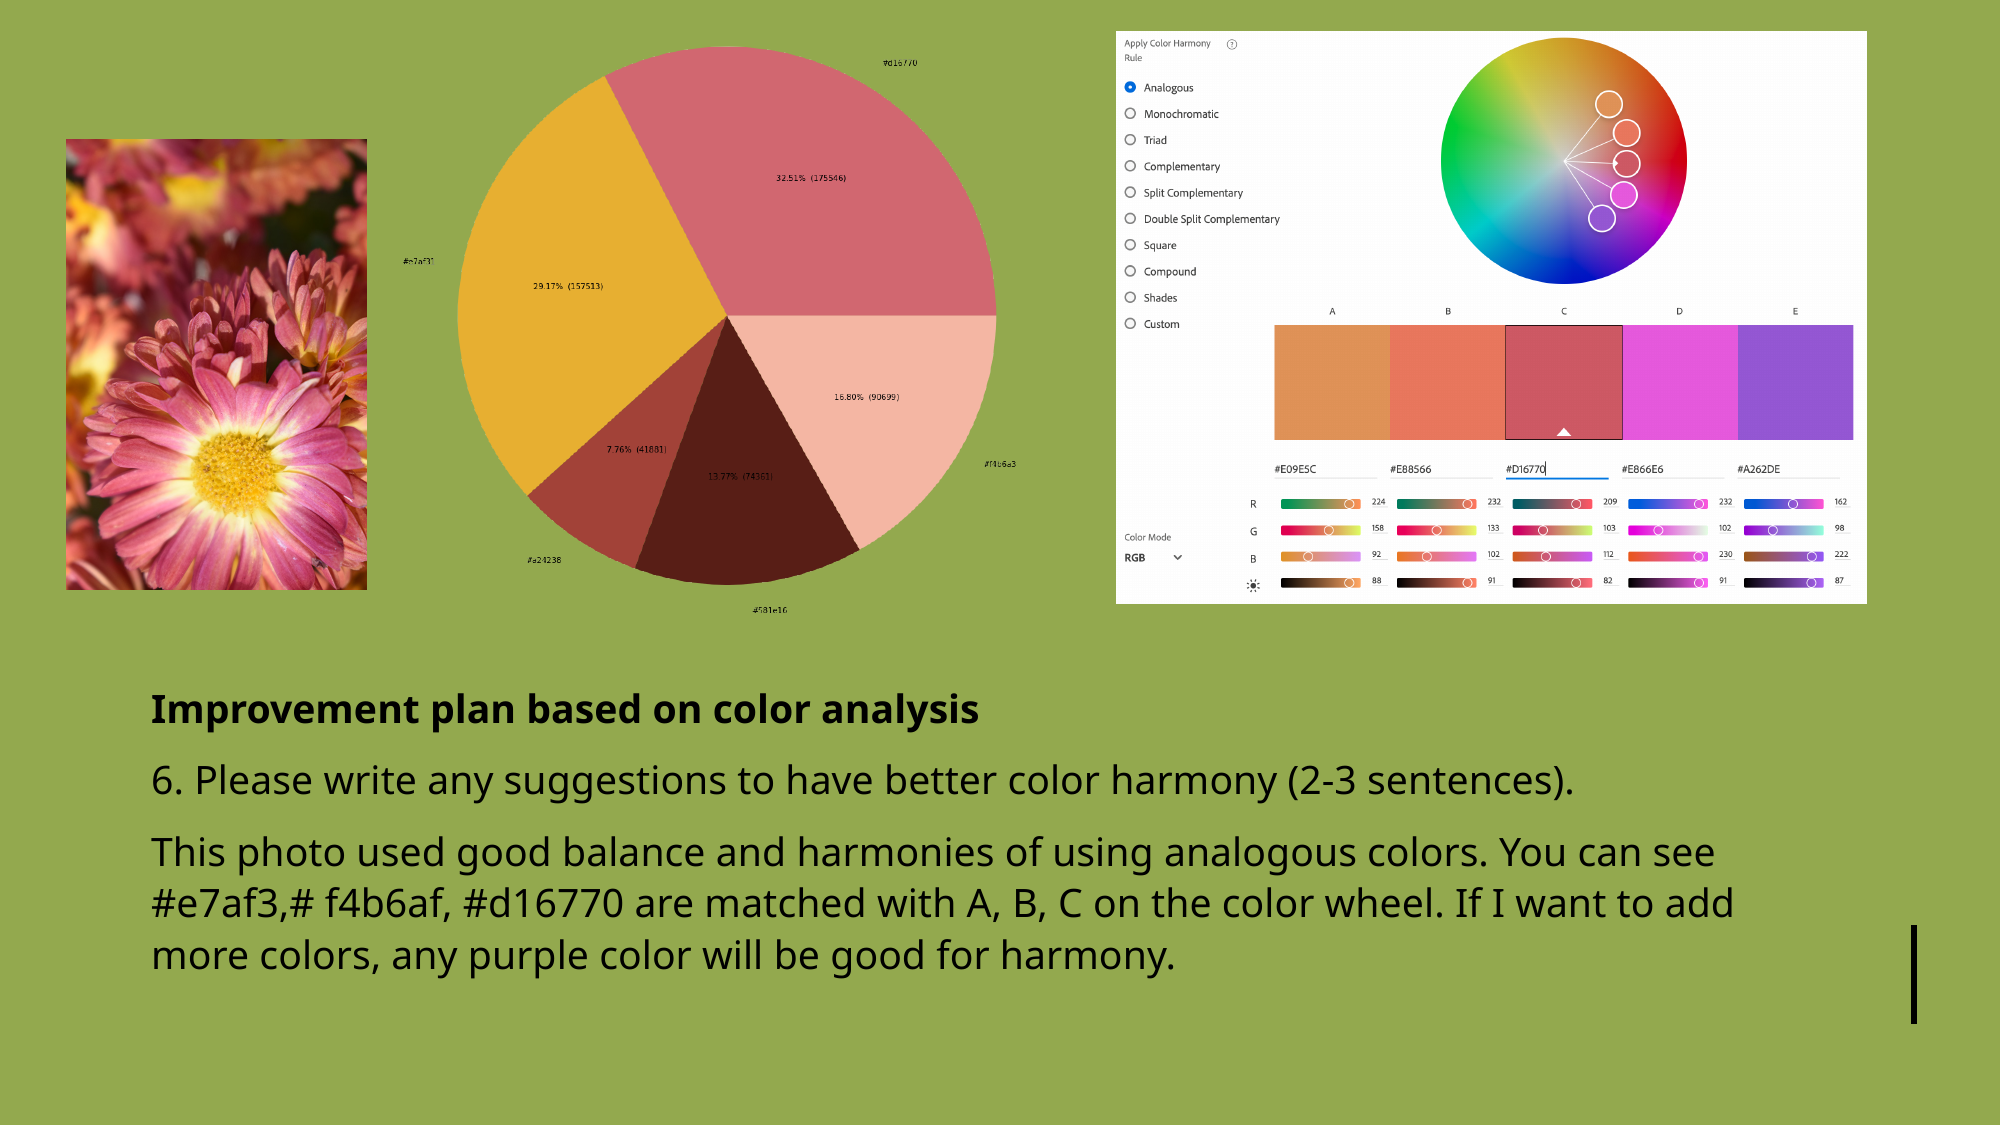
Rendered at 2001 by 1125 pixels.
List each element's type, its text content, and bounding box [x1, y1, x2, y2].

text_box Improvement plan based on color analysis 6. Please write any suggestions to have better color harmony (2-3 sentences). This photo used good balance and harmonies of using analogous colors. You can see #e7af3,# f4b6af, #d16770 are matched with A, B, C on the color wheel. If I want to add more colors, any purple color will be good for harmony. [136, 672, 1772, 986]
picture [66, 0, 1867, 763]
